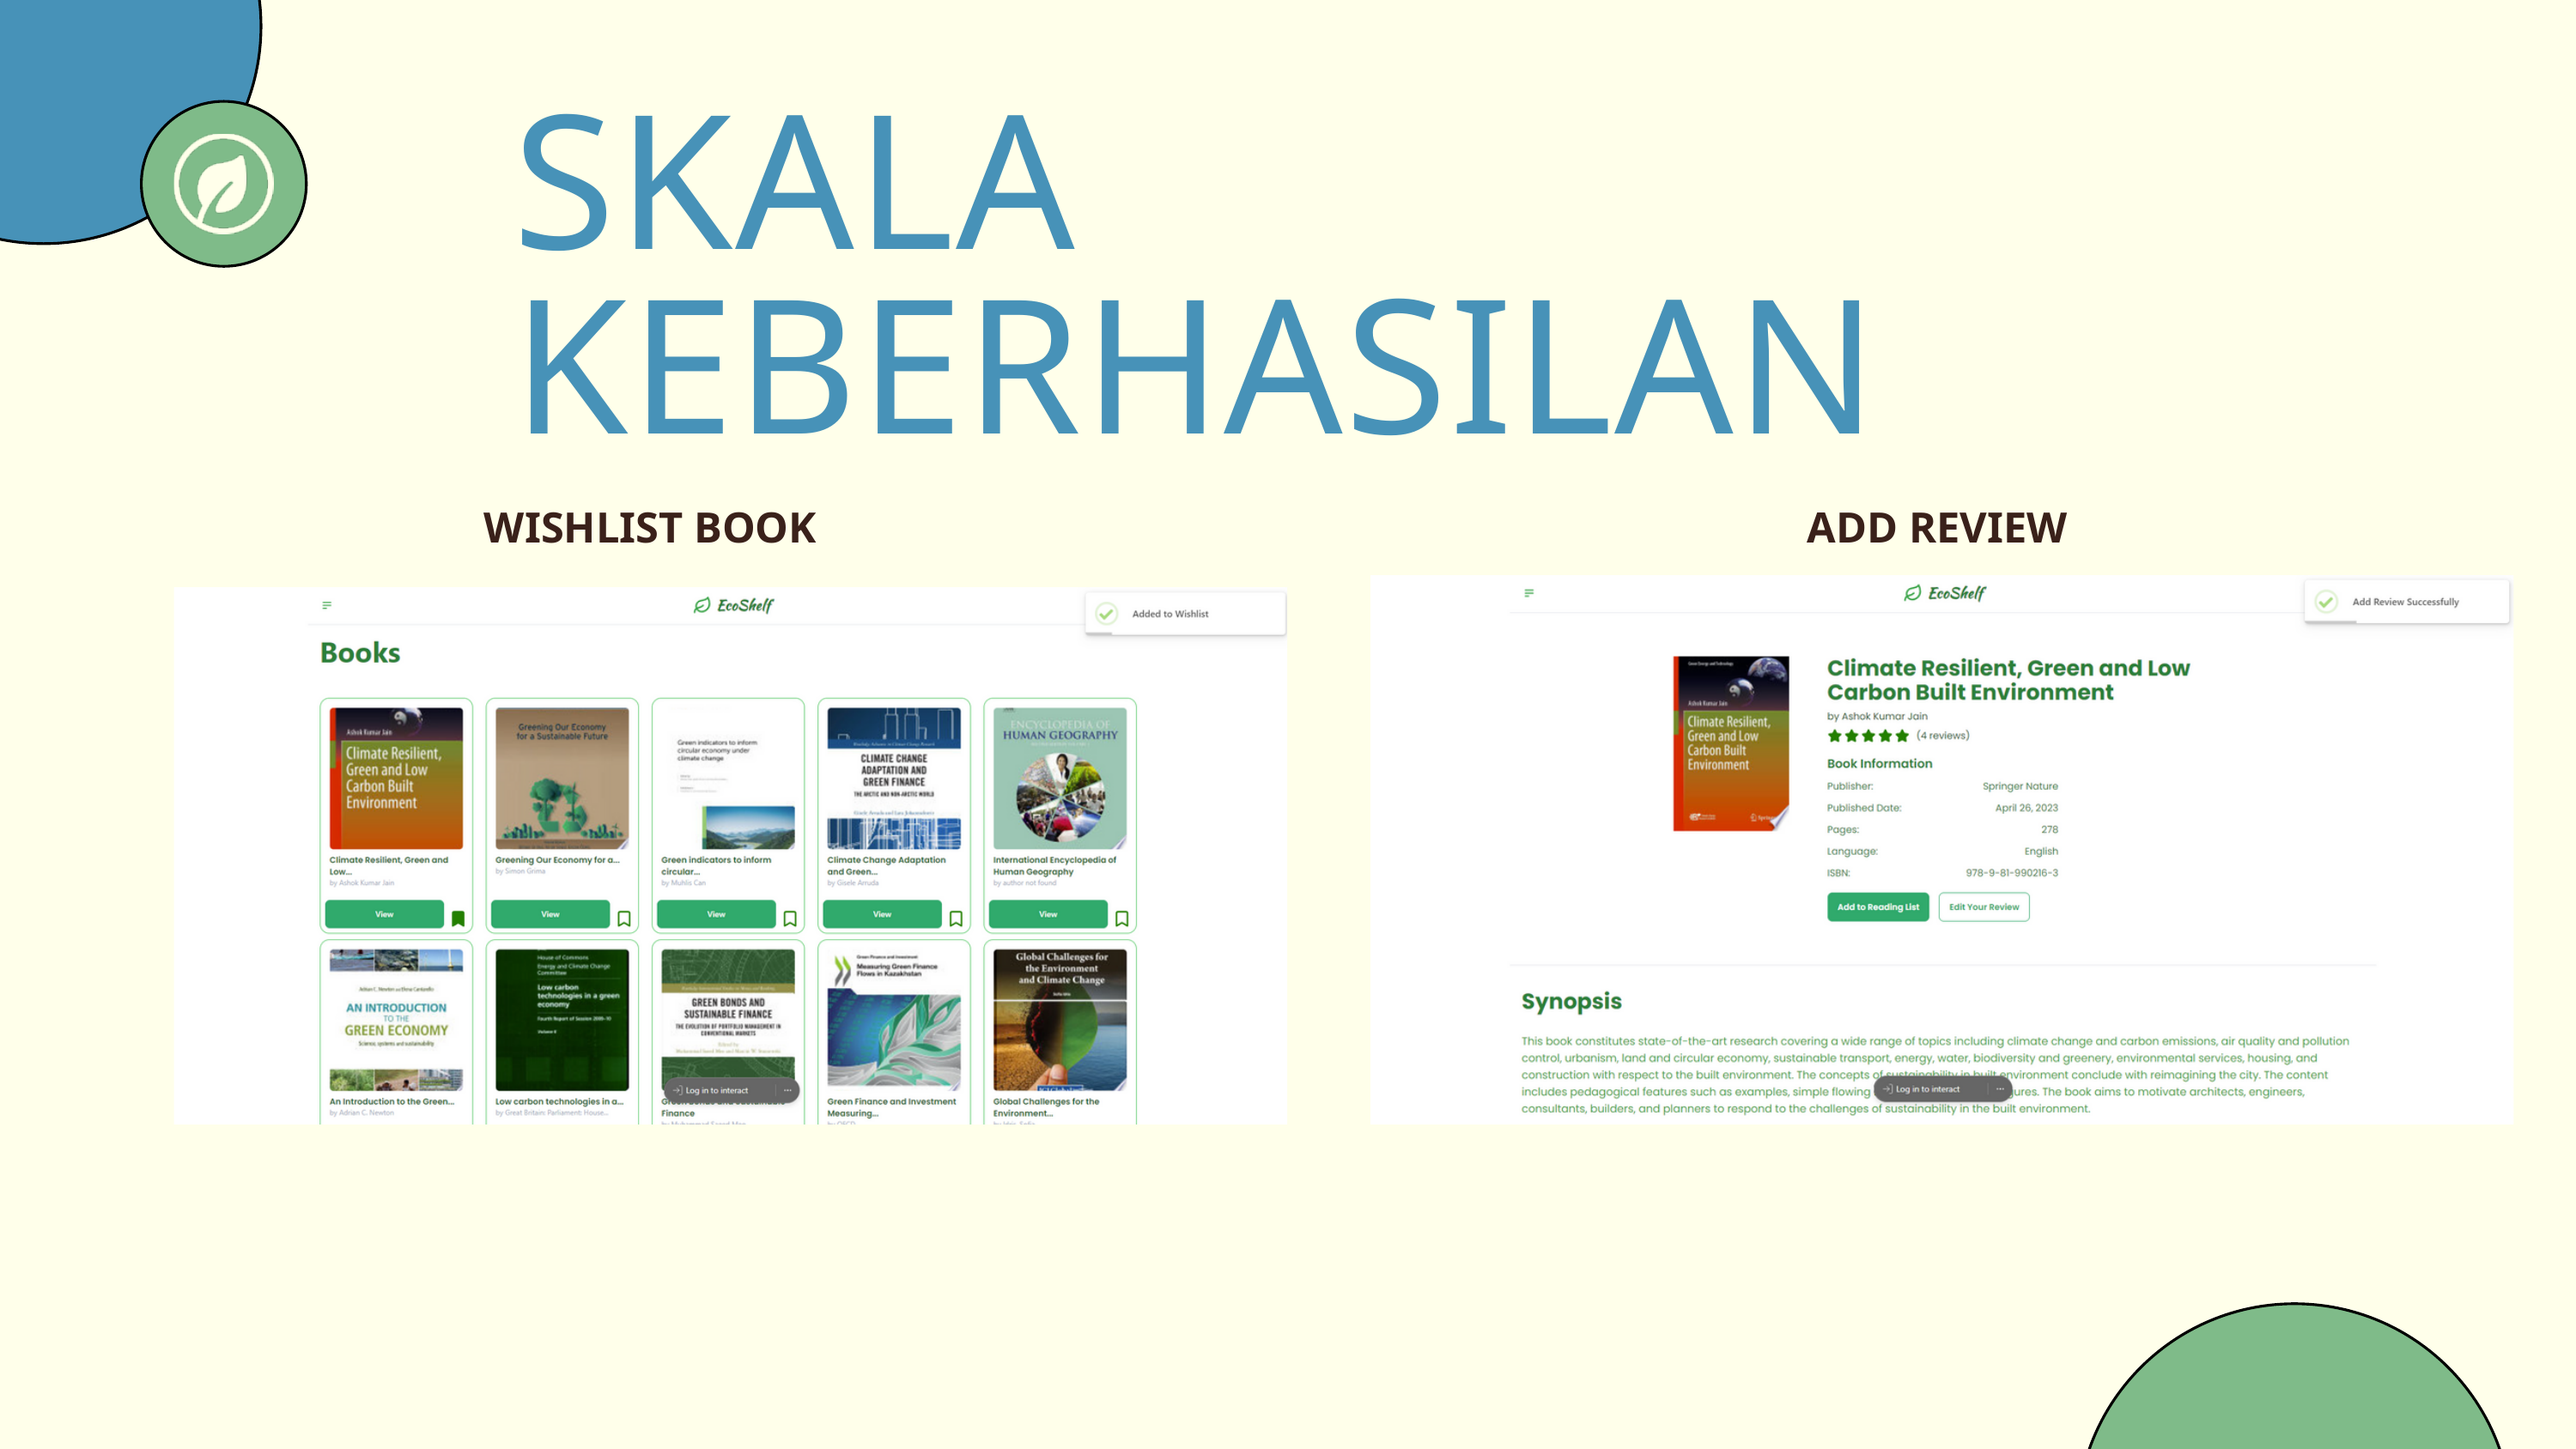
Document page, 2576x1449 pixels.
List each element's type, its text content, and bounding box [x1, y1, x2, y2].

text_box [2076, 1303, 2512, 1449]
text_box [141, 100, 307, 267]
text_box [0, 0, 262, 245]
text_box SKALA KEBERHASILAN [513, 101, 2063, 472]
text_box ADD REVIEW [1807, 492, 2077, 551]
text_box [1370, 575, 2514, 1125]
text_box [173, 587, 1288, 1125]
text_box WISHLIST BOOK [483, 492, 884, 551]
